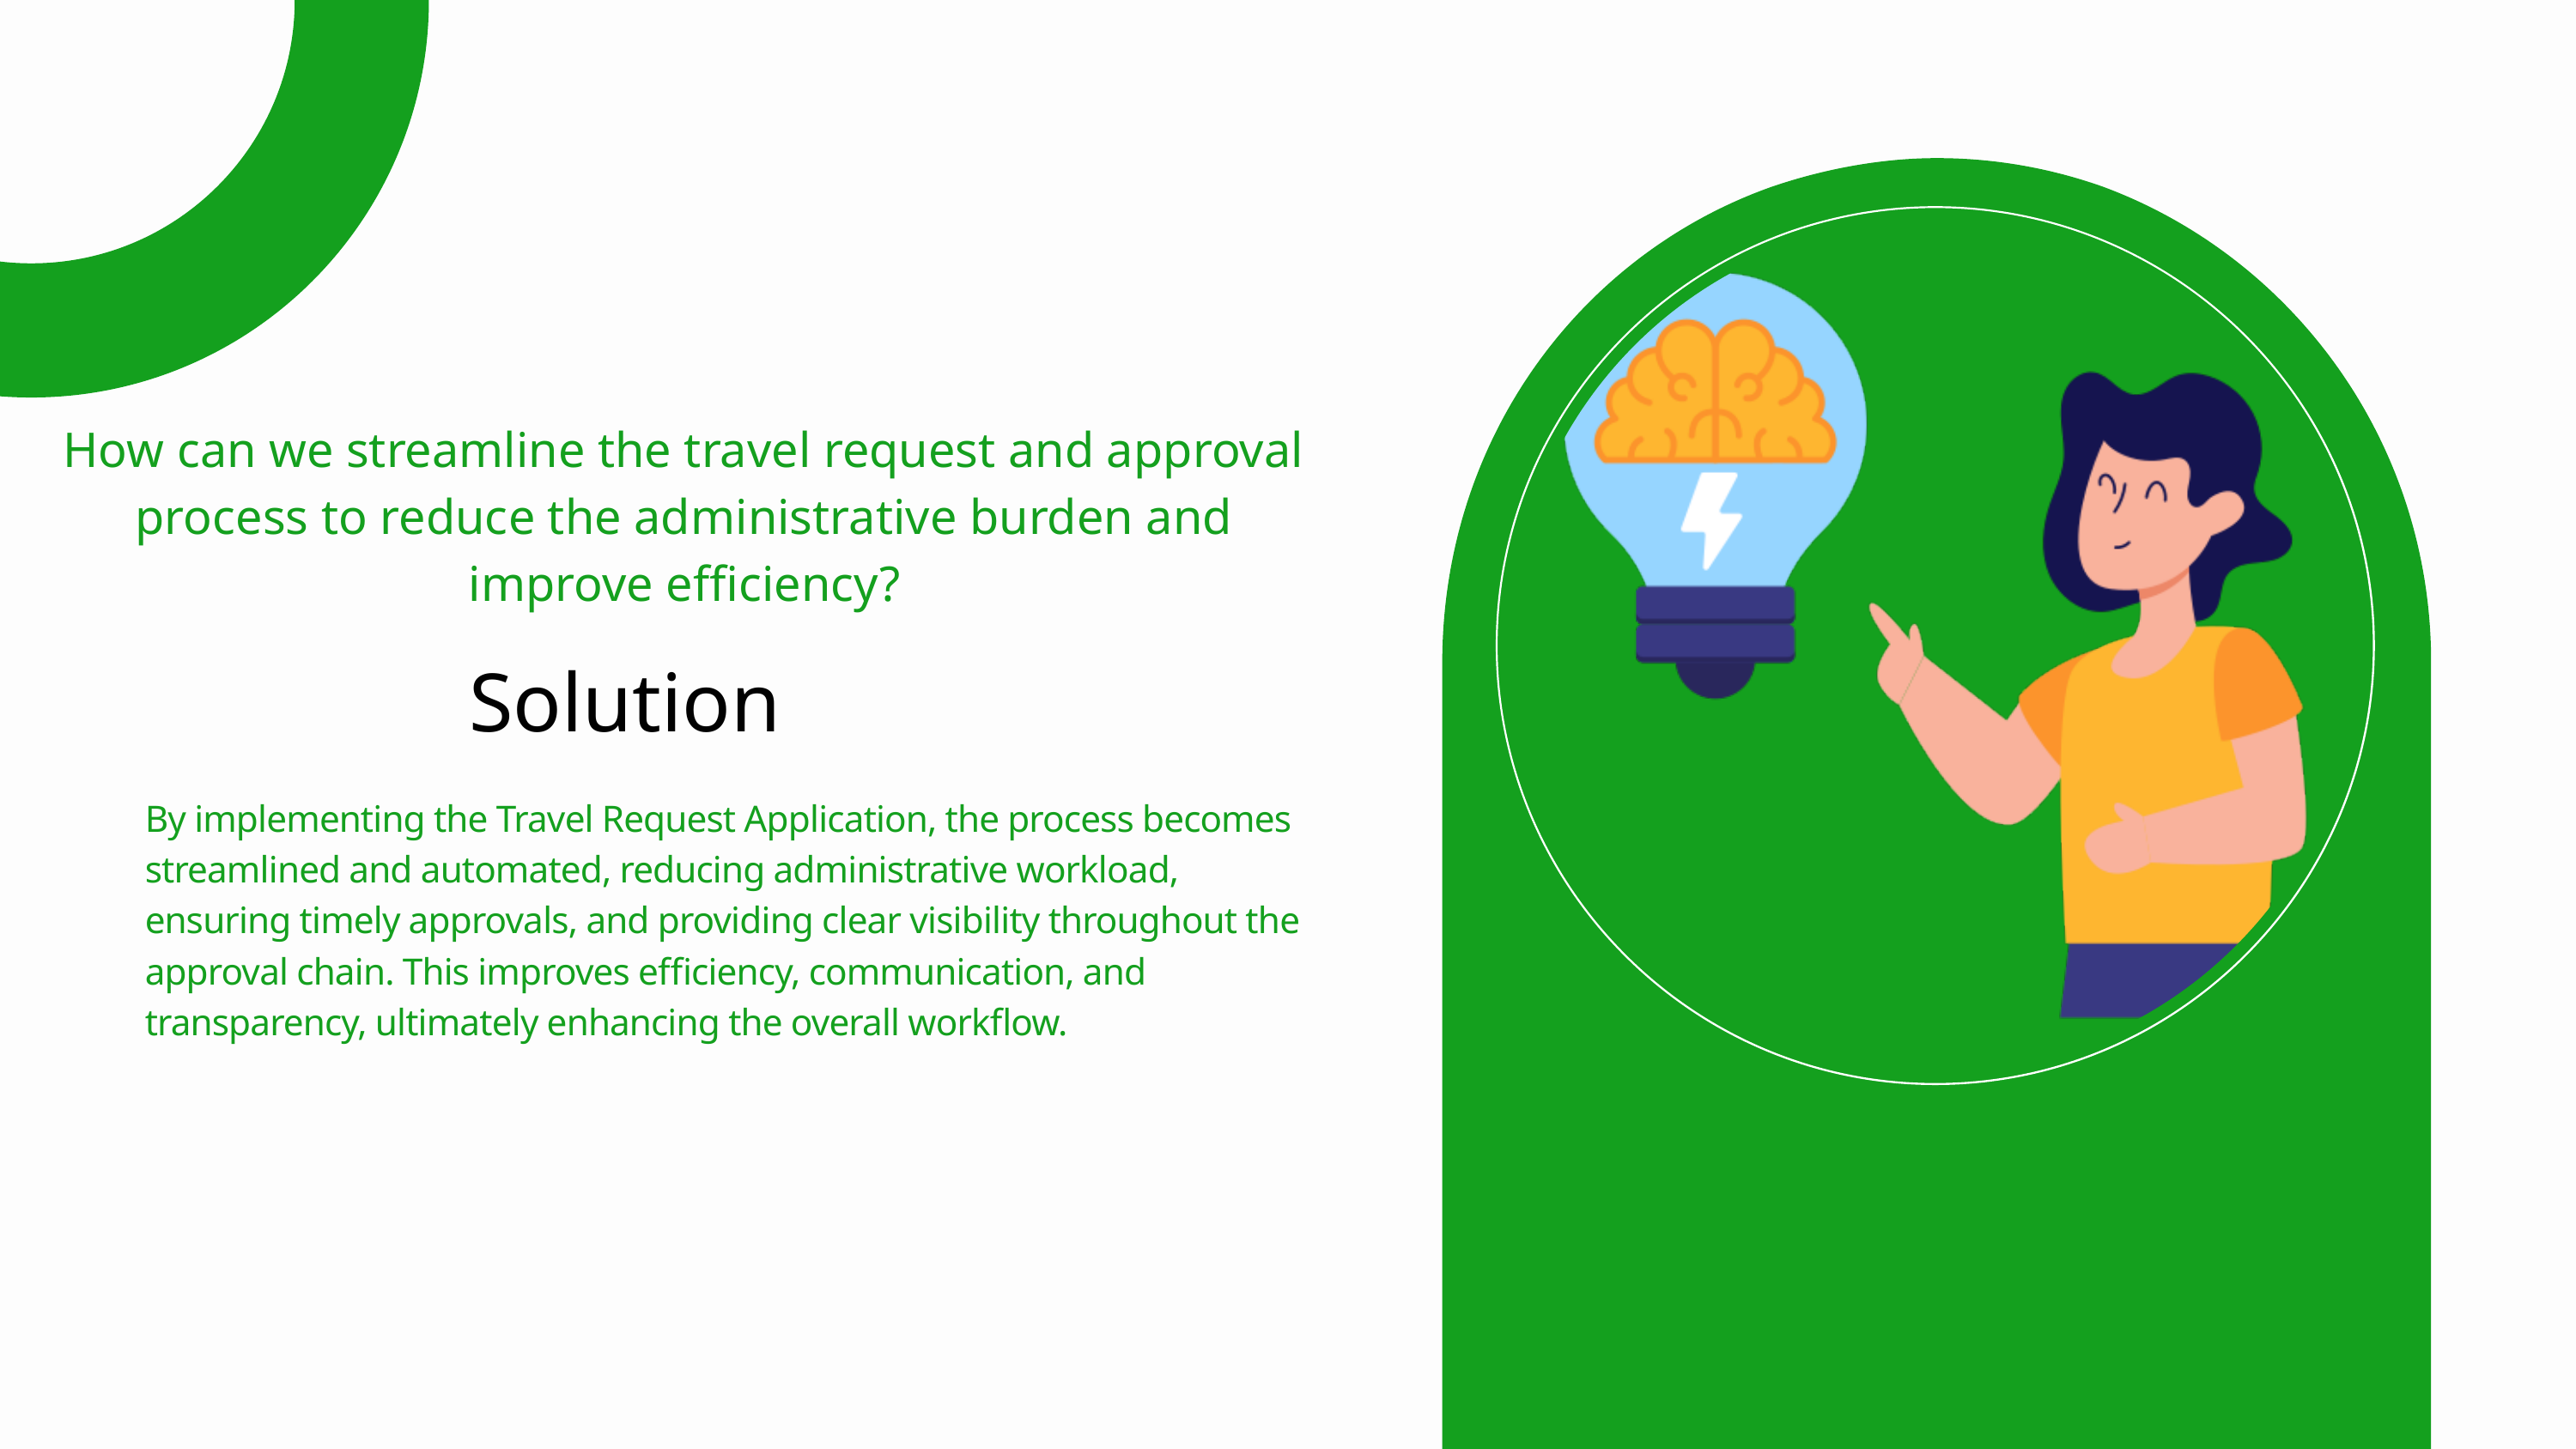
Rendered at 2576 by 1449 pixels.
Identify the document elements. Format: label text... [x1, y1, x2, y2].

text_box By implementing the Travel Request Application, the process becomes streamlined and automated, reducing administrative workload, ensuring timely approvals, and providing clear visibility throughout the approval chain. This improves efficiency, communication, and transparency, ultimately enhancing the overall workflow. [144, 788, 1331, 1043]
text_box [1442, 157, 2432, 1449]
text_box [0, 0, 362, 331]
text_box Solution [469, 634, 1055, 748]
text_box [1494, 205, 2376, 1086]
text_box How can we streamline the travel request and approval process to reduce the administrative burden and improve efficiency? [62, 409, 1308, 611]
